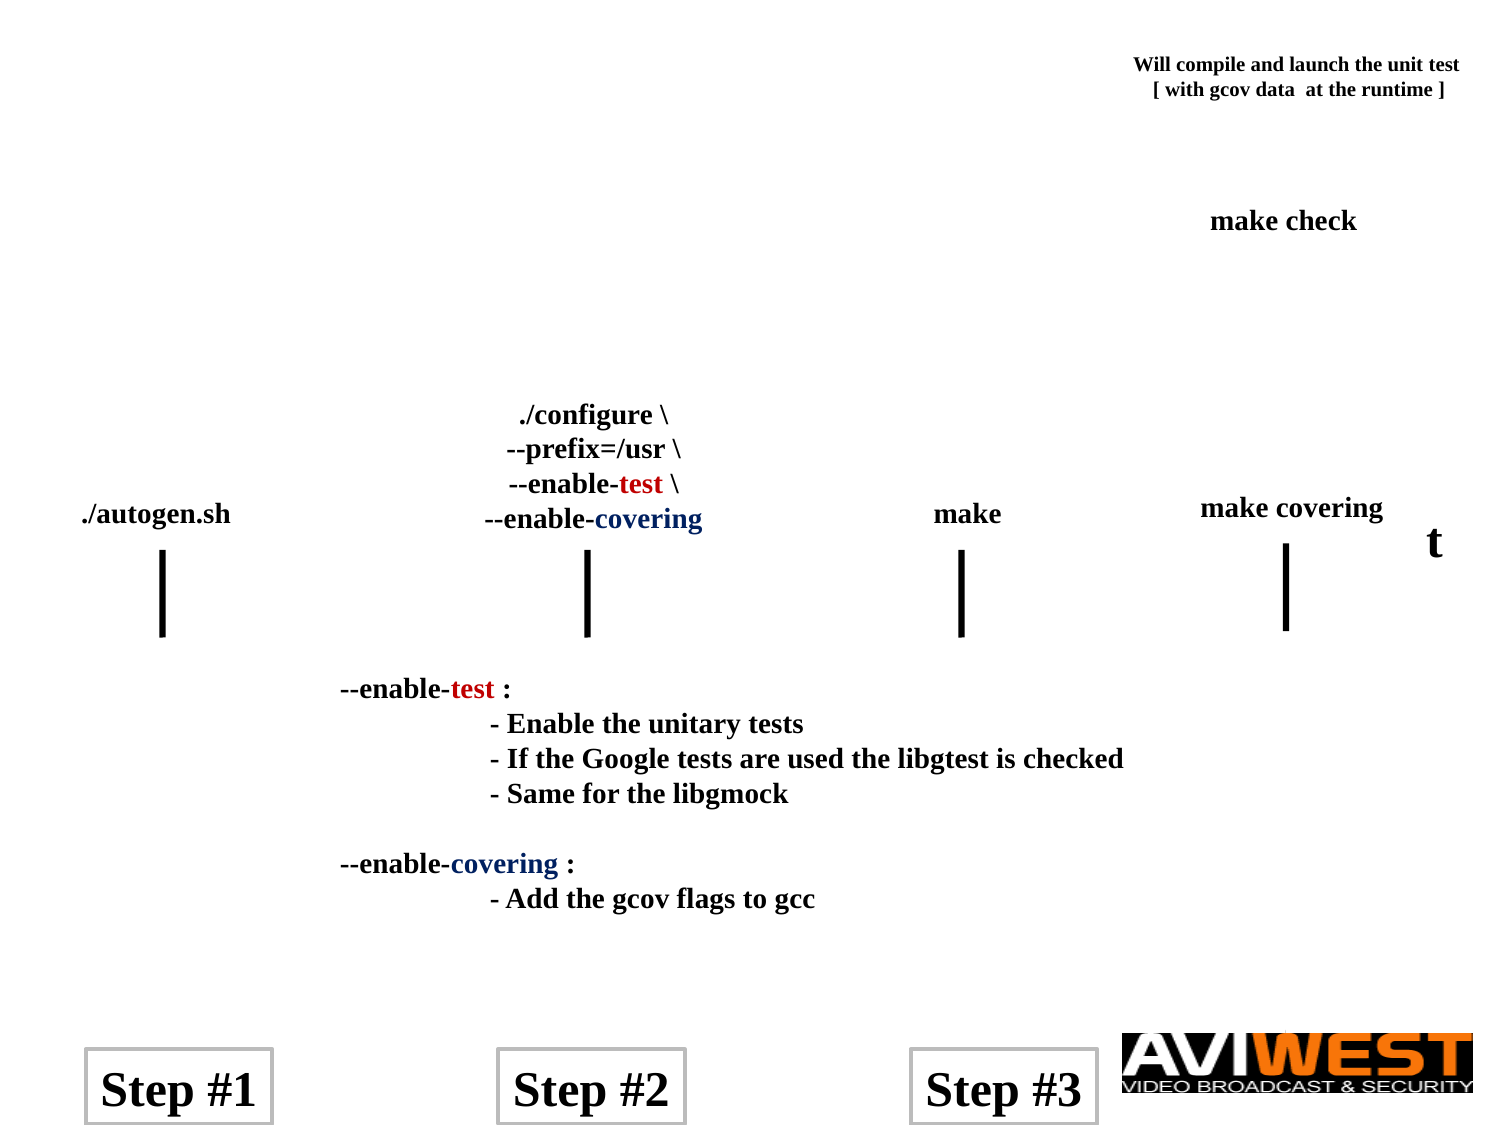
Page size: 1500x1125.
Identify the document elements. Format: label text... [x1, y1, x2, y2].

picture [1122, 1033, 1473, 1093]
text_box t [1411, 500, 1458, 575]
text_box ./configure \ --prefix=/usr \ --enable-test \ --enable-covering [424, 387, 763, 543]
text_box Step #1 [85, 1049, 273, 1124]
text_box Will compile and launch the unit test [ with gcov data at the runtime ] [1118, 43, 1480, 109]
text_box Step #3 [910, 1049, 1098, 1124]
text_box make covering [1173, 481, 1411, 531]
text_box make check [1195, 193, 1372, 244]
text_box make [848, 487, 1087, 538]
text_box --enable-test : - Enable the unitary tests - If the Google tests are used the libgtest is checked - Same for the libgmock --enable-covering : - Add the gcov flags to gcc [325, 662, 1064, 922]
text_box ./autogen.sh [62, 487, 250, 538]
text_box Step #2 [498, 1049, 685, 1124]
